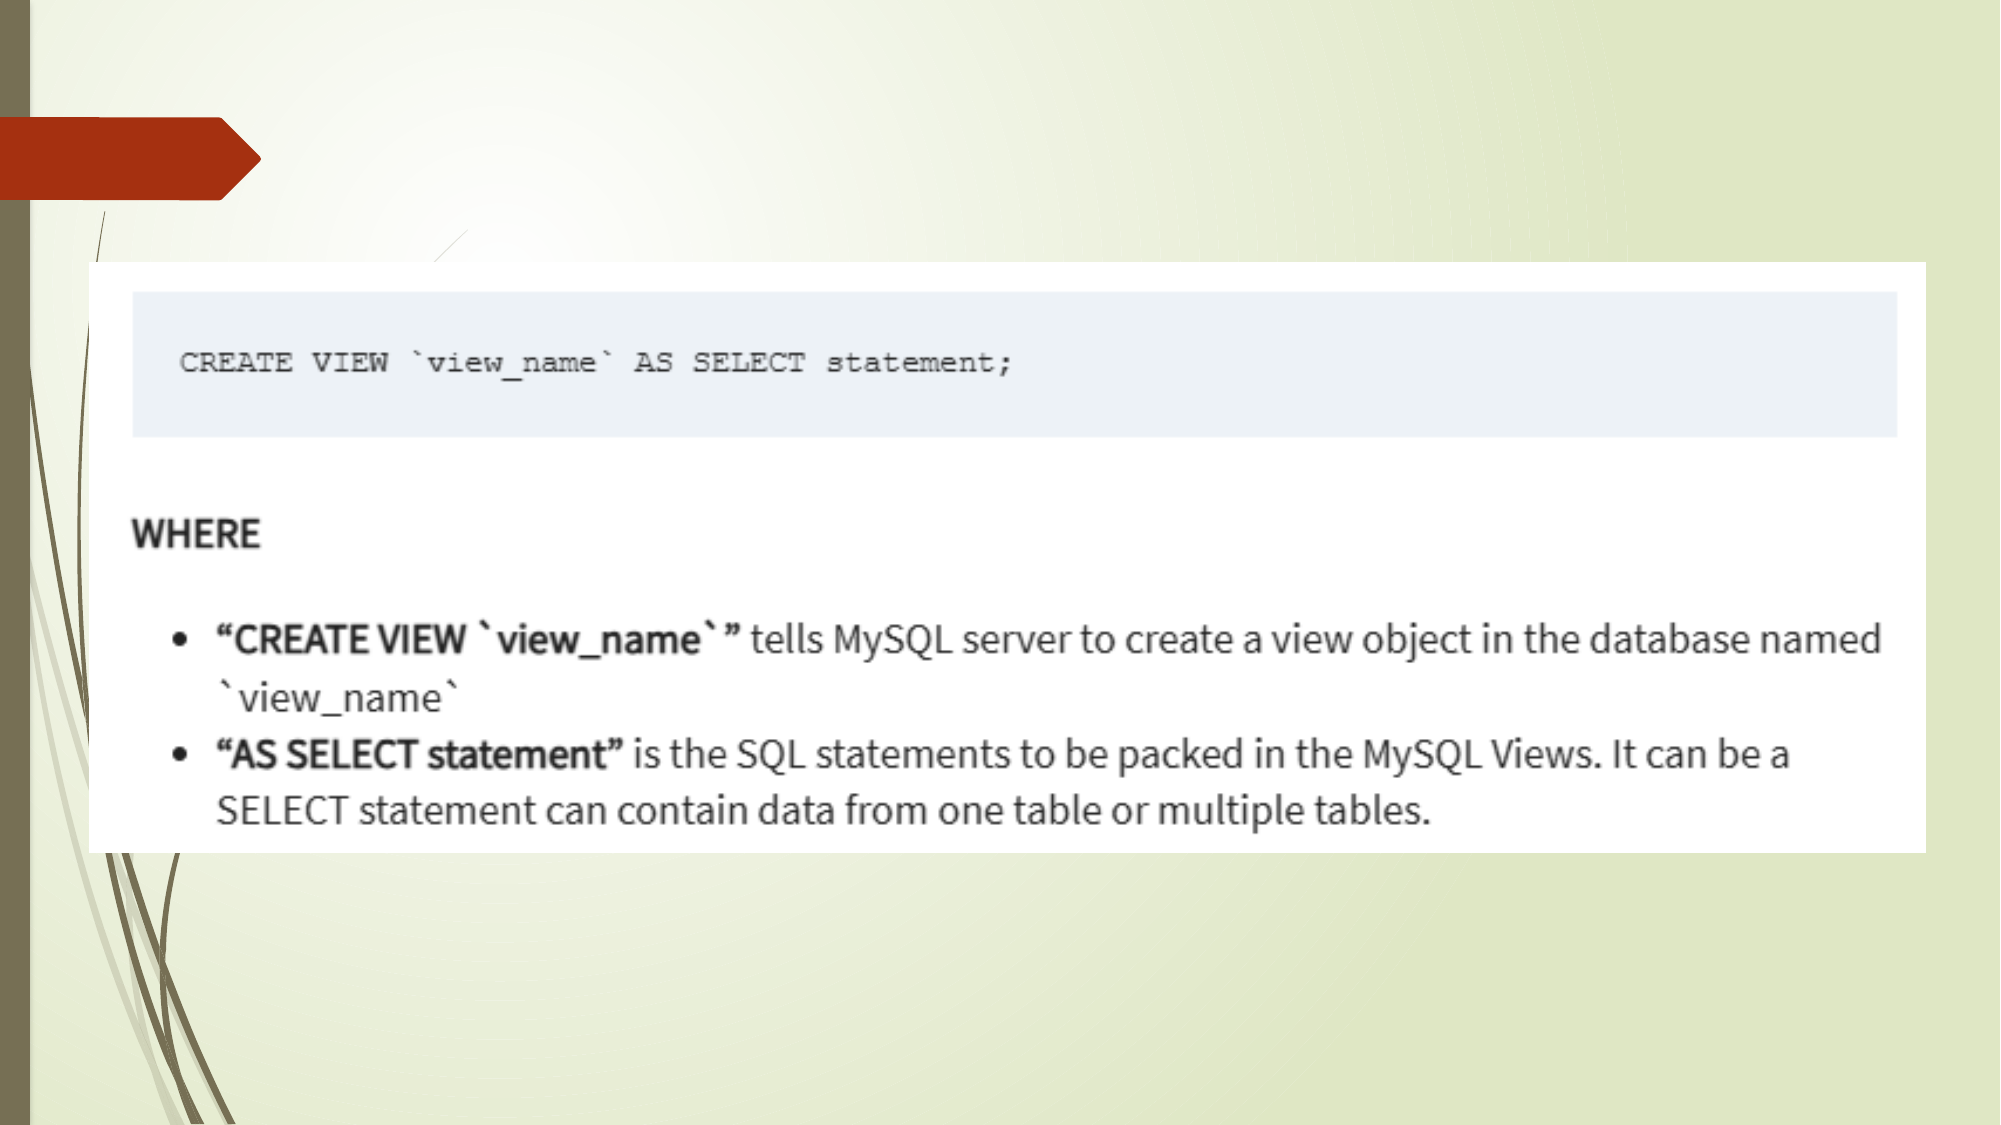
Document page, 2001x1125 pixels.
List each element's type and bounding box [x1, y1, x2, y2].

picture [89, 262, 1926, 854]
